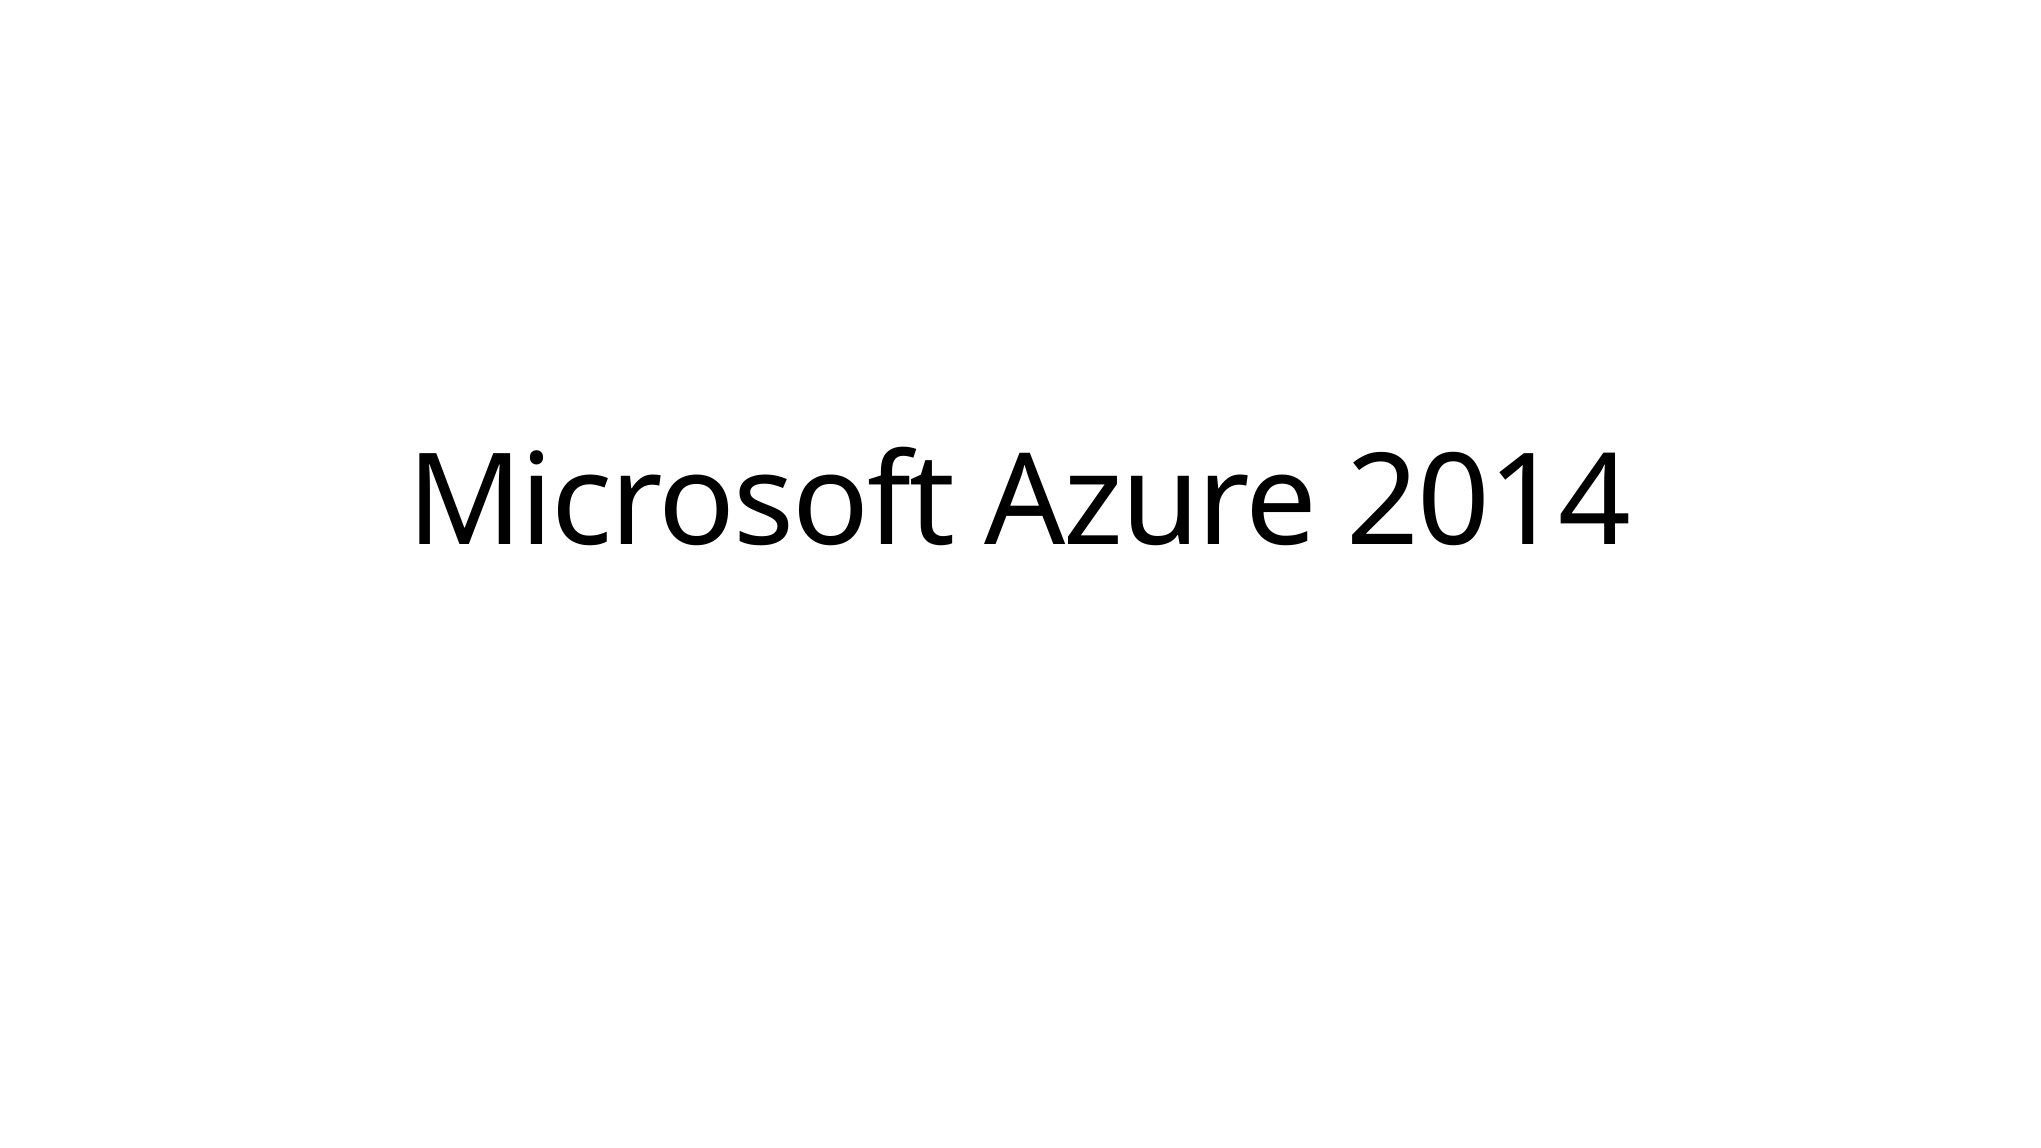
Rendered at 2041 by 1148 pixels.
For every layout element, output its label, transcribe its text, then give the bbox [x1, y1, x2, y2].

title Microsoft Azure 2014 [255, 448, 1786, 588]
